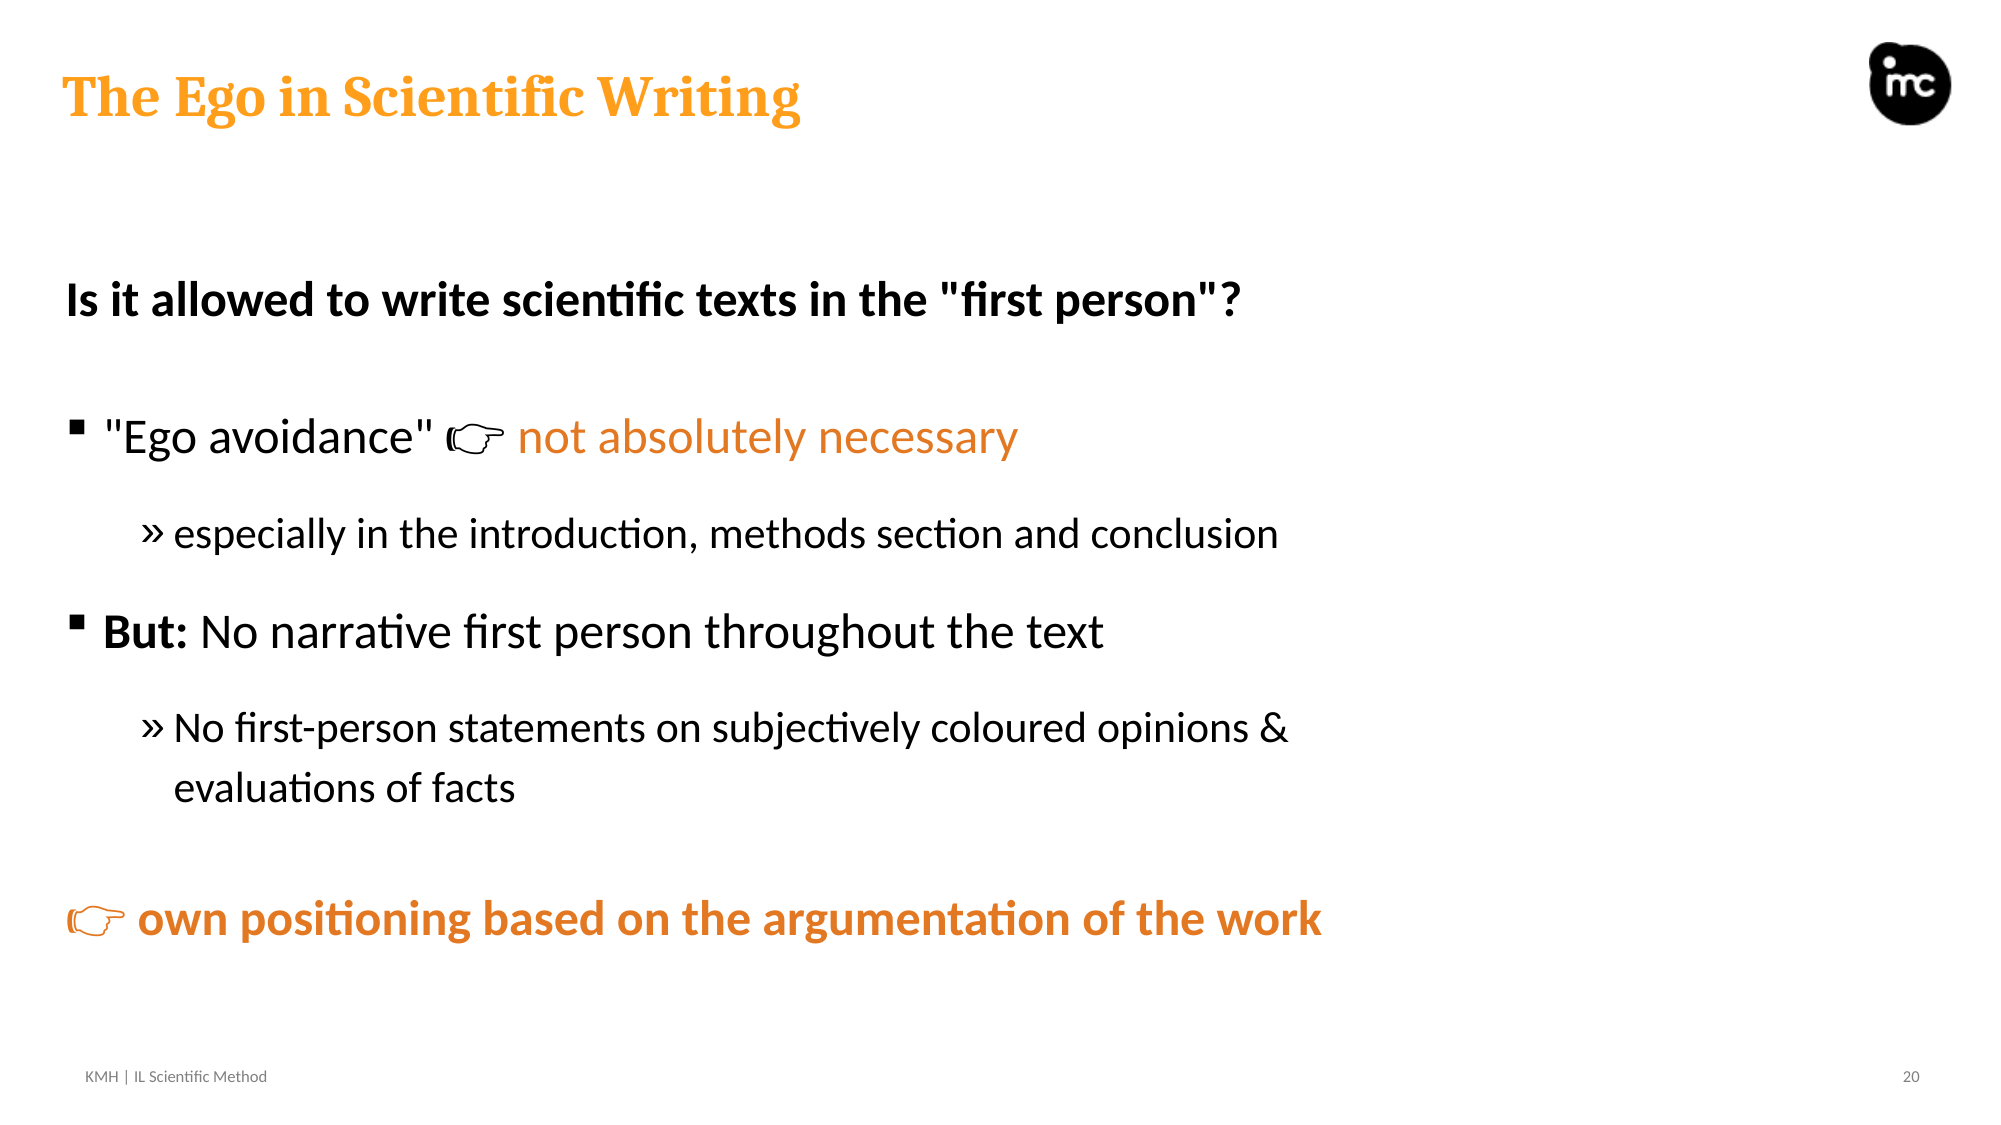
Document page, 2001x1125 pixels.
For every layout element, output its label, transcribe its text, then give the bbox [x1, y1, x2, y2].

title The Ego in Scientific Writing [47, 50, 1870, 126]
list Is it allowed to write scientific texts in the "first person"? "Ego avoidance" 👉 not absolutely necessary especially in the introduction, methods section and conclusion But: No narrative first person throughout the text No first-person statements on subjectively coloured opinions & evaluations of facts 👉 own positioning based on the argumentation of the work [50, 193, 1969, 1009]
picture [1869, 42, 1953, 127]
